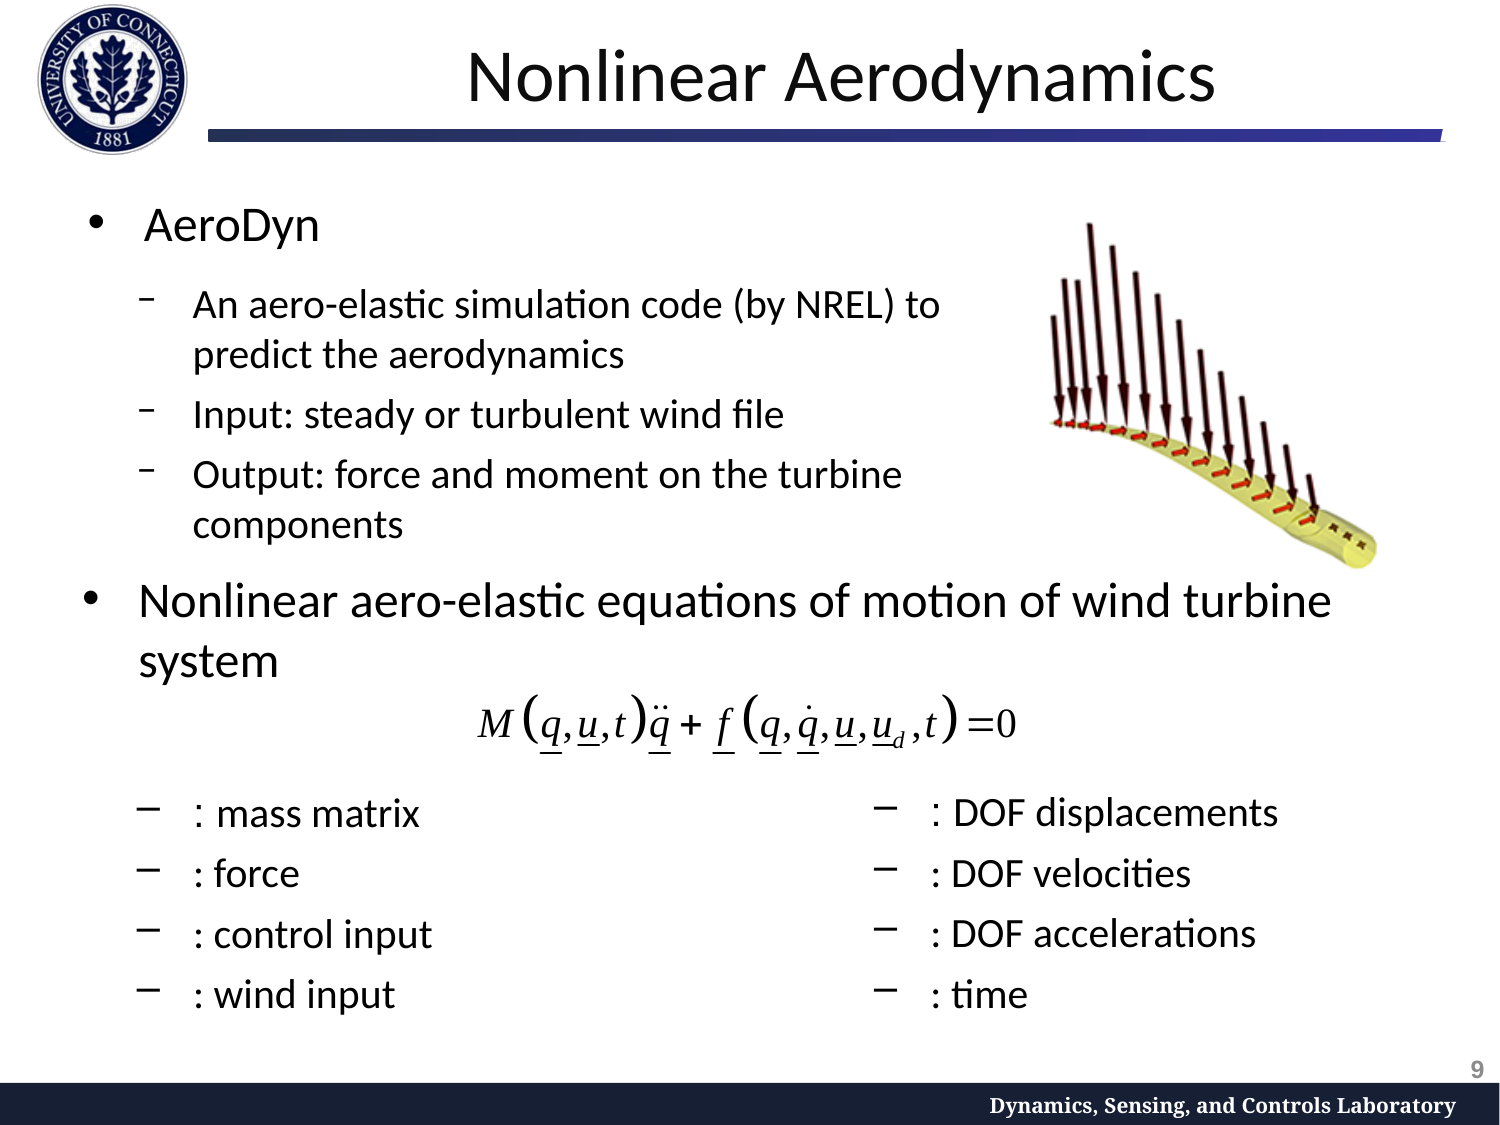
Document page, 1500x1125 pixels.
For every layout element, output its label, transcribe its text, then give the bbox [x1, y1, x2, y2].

text_box AeroDyn An aero-elastic simulation code (by NREL) to predict the aerodynamics Input: steady or turbulent wind file Output: force and moment on the turbine components [72, 184, 1083, 560]
picture [37, 4, 188, 155]
slide_number 9 [1149, 1038, 1500, 1099]
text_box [473, 691, 1020, 763]
text_box Nonlinear Aerodynamics [184, 0, 1500, 143]
text_box Nonlinear aero-elastic equations of motion of wind turbine system [67, 560, 1500, 695]
picture [979, 220, 1409, 573]
